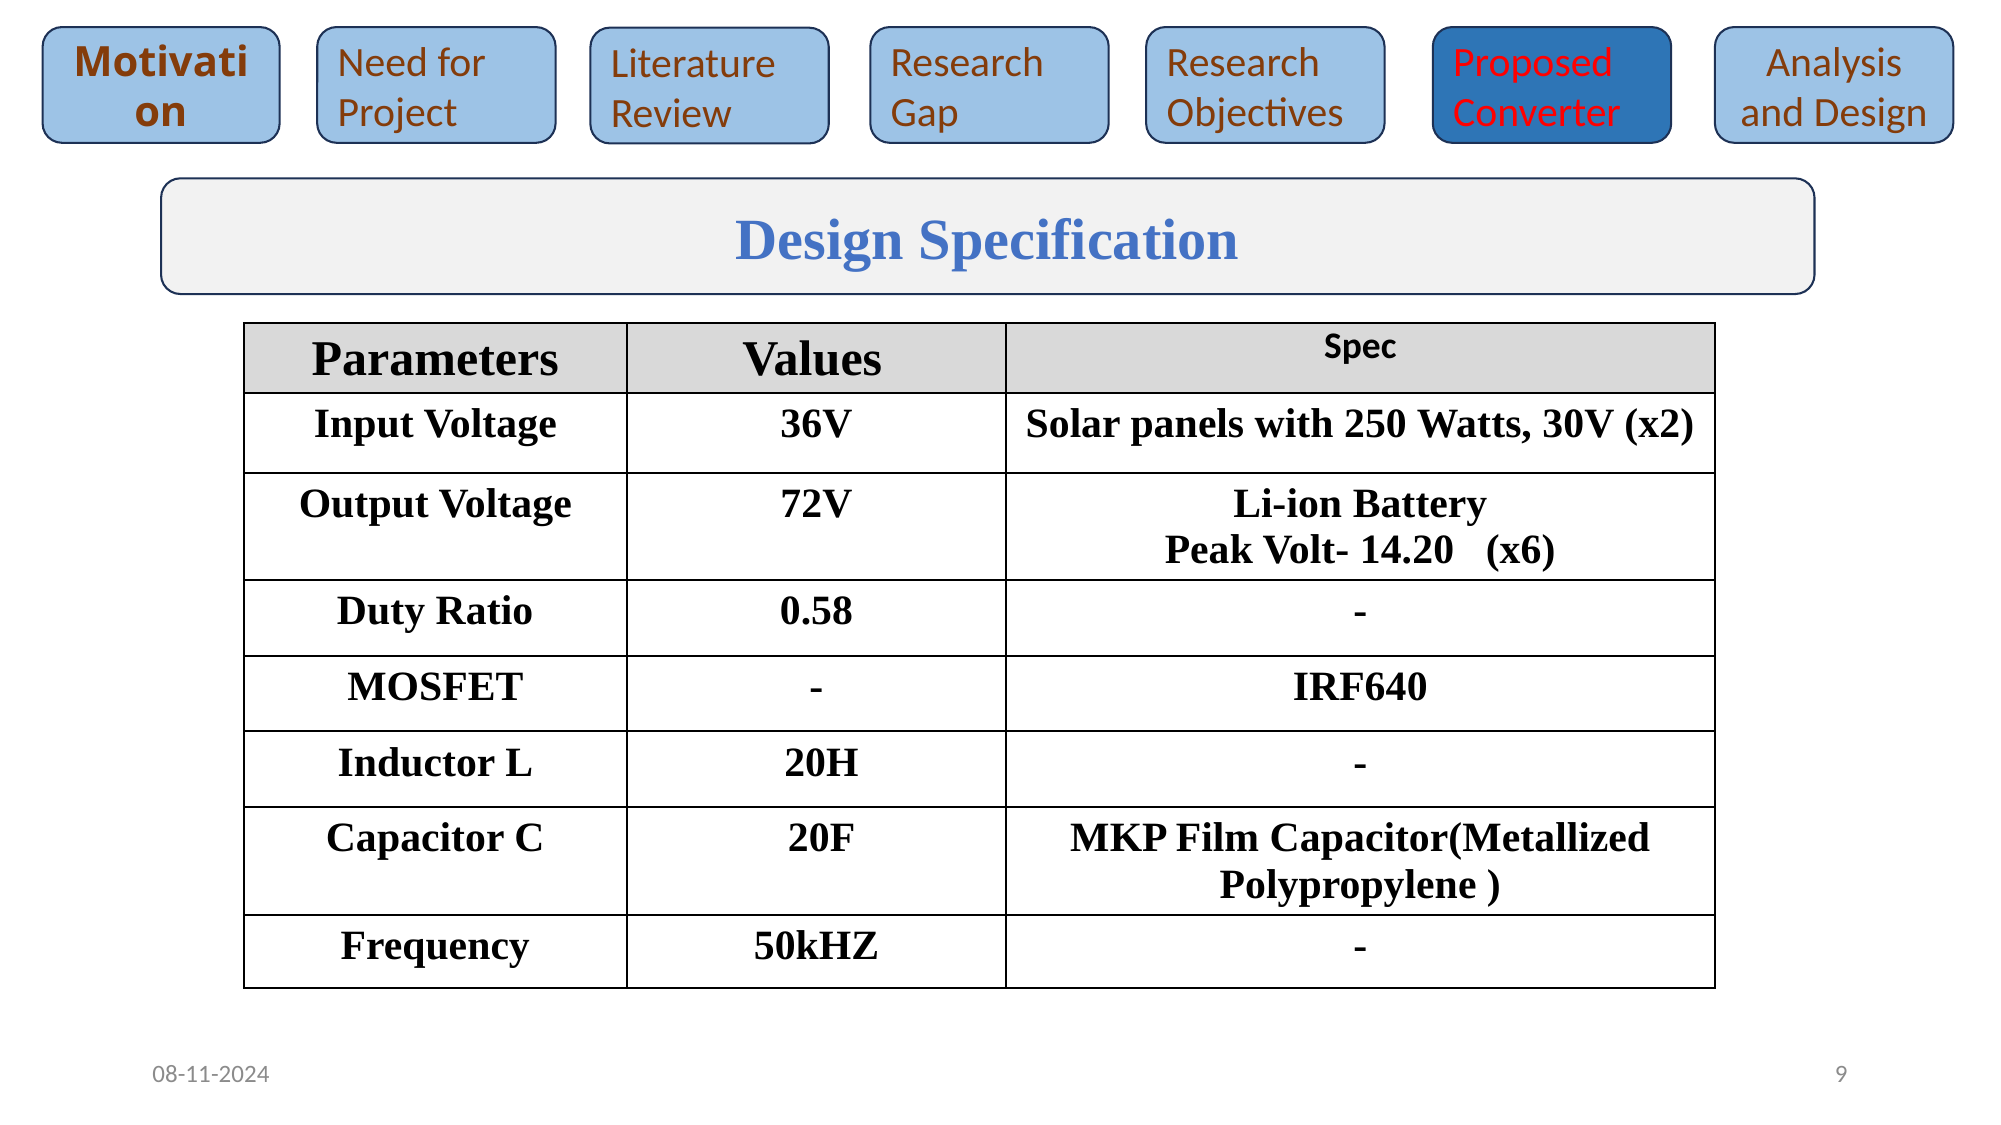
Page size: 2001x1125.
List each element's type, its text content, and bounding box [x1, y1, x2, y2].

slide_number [137, 1042, 588, 1103]
text_box Motivation [41, 26, 281, 144]
text_box Research Gap [869, 26, 1110, 144]
text_box Need for Project [316, 26, 557, 144]
text_box Literature Review [589, 26, 830, 145]
text_box Proposed Converter [1431, 26, 1673, 144]
text_box Research Objectives [1145, 26, 1386, 144]
text_box Analysis and Design [1713, 26, 1955, 144]
slide_number 9 [1412, 1042, 1863, 1103]
text_box Design Specification [160, 177, 1816, 296]
